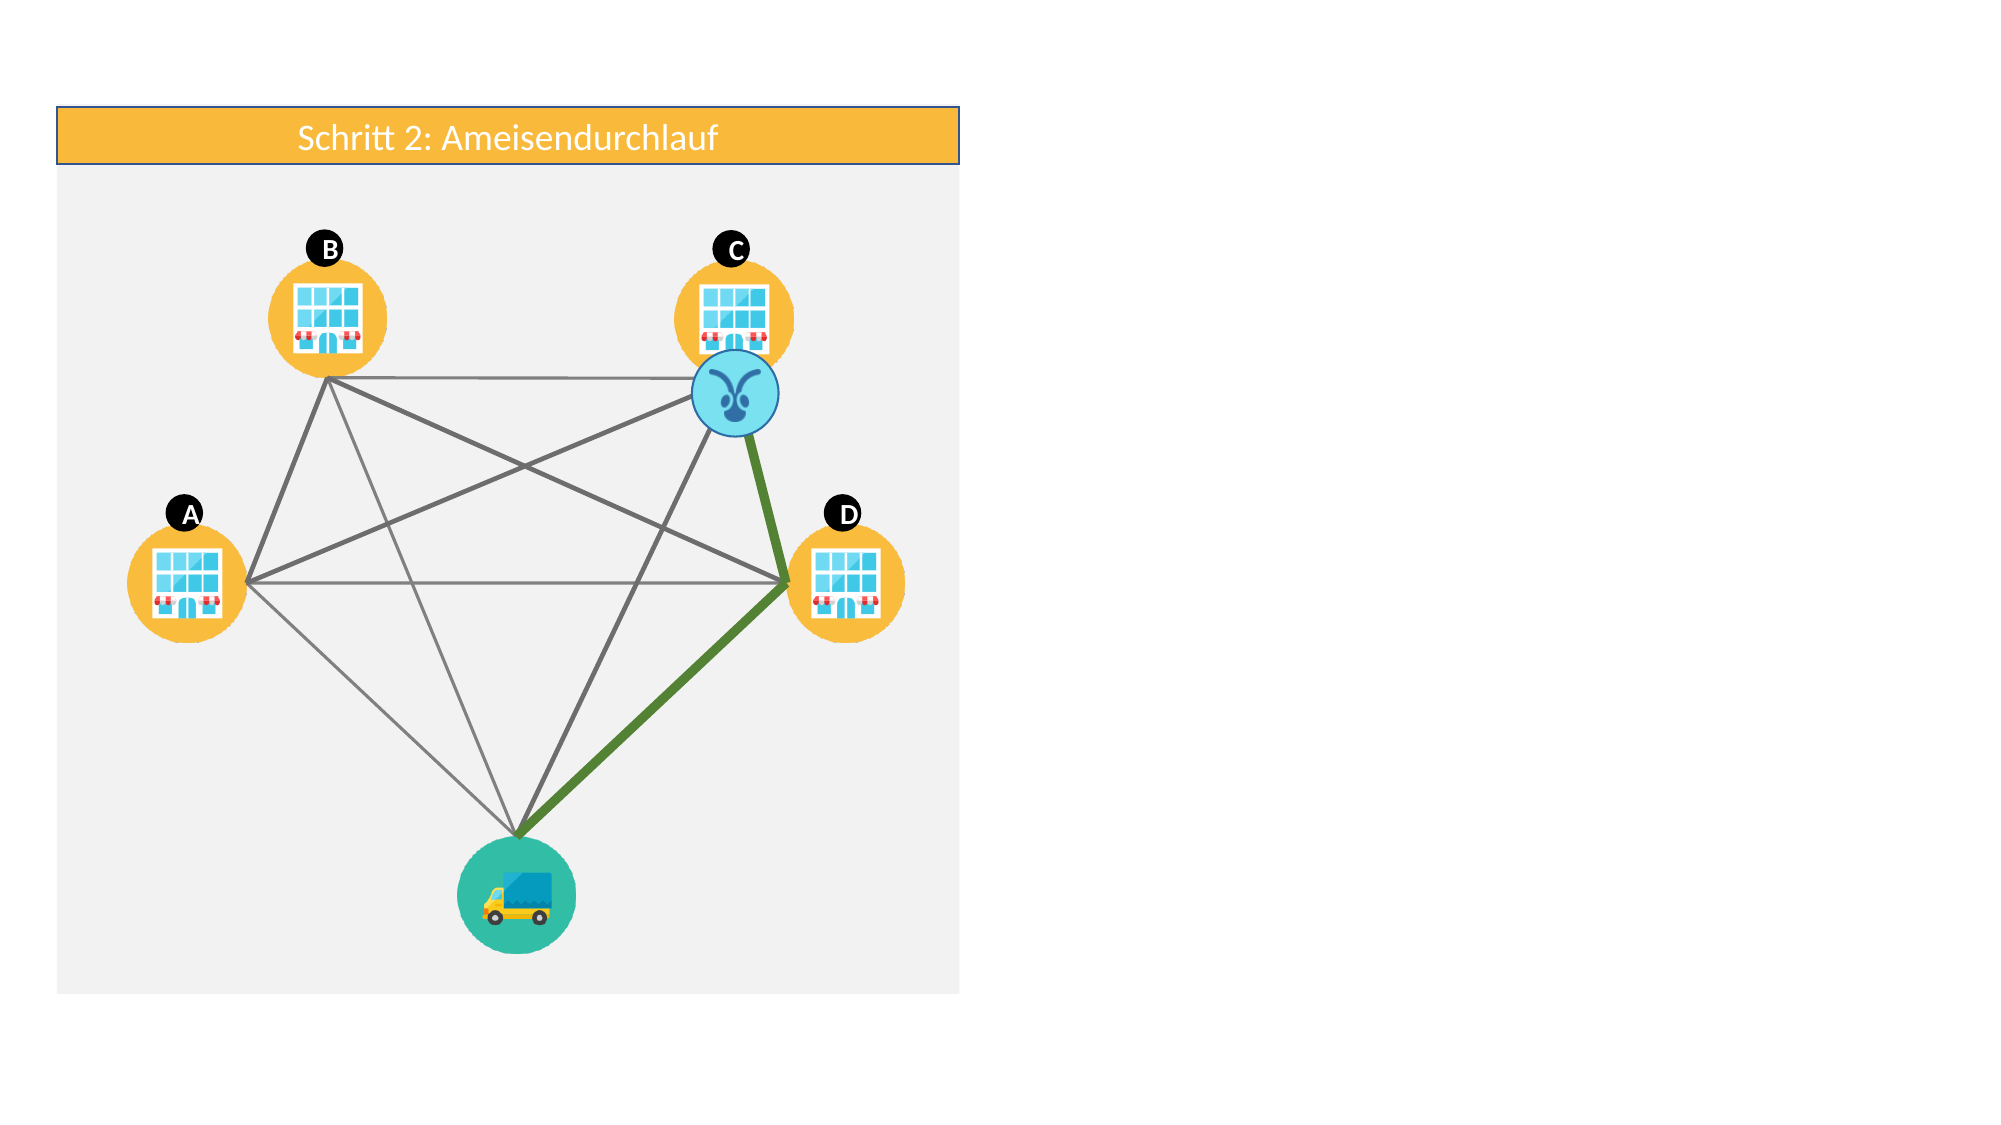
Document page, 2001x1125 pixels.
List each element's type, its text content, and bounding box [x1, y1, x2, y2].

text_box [516, 583, 786, 837]
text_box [246, 377, 327, 584]
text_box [127, 495, 246, 643]
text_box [327, 377, 733, 584]
text_box Schritt 2: Ameisendurchlauf [56, 106, 960, 165]
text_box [786, 495, 905, 643]
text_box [691, 349, 779, 437]
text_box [674, 231, 794, 379]
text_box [267, 230, 387, 377]
text_box [56, 165, 960, 995]
picture [457, 837, 576, 954]
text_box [733, 378, 786, 583]
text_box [246, 584, 327, 837]
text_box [327, 584, 516, 837]
